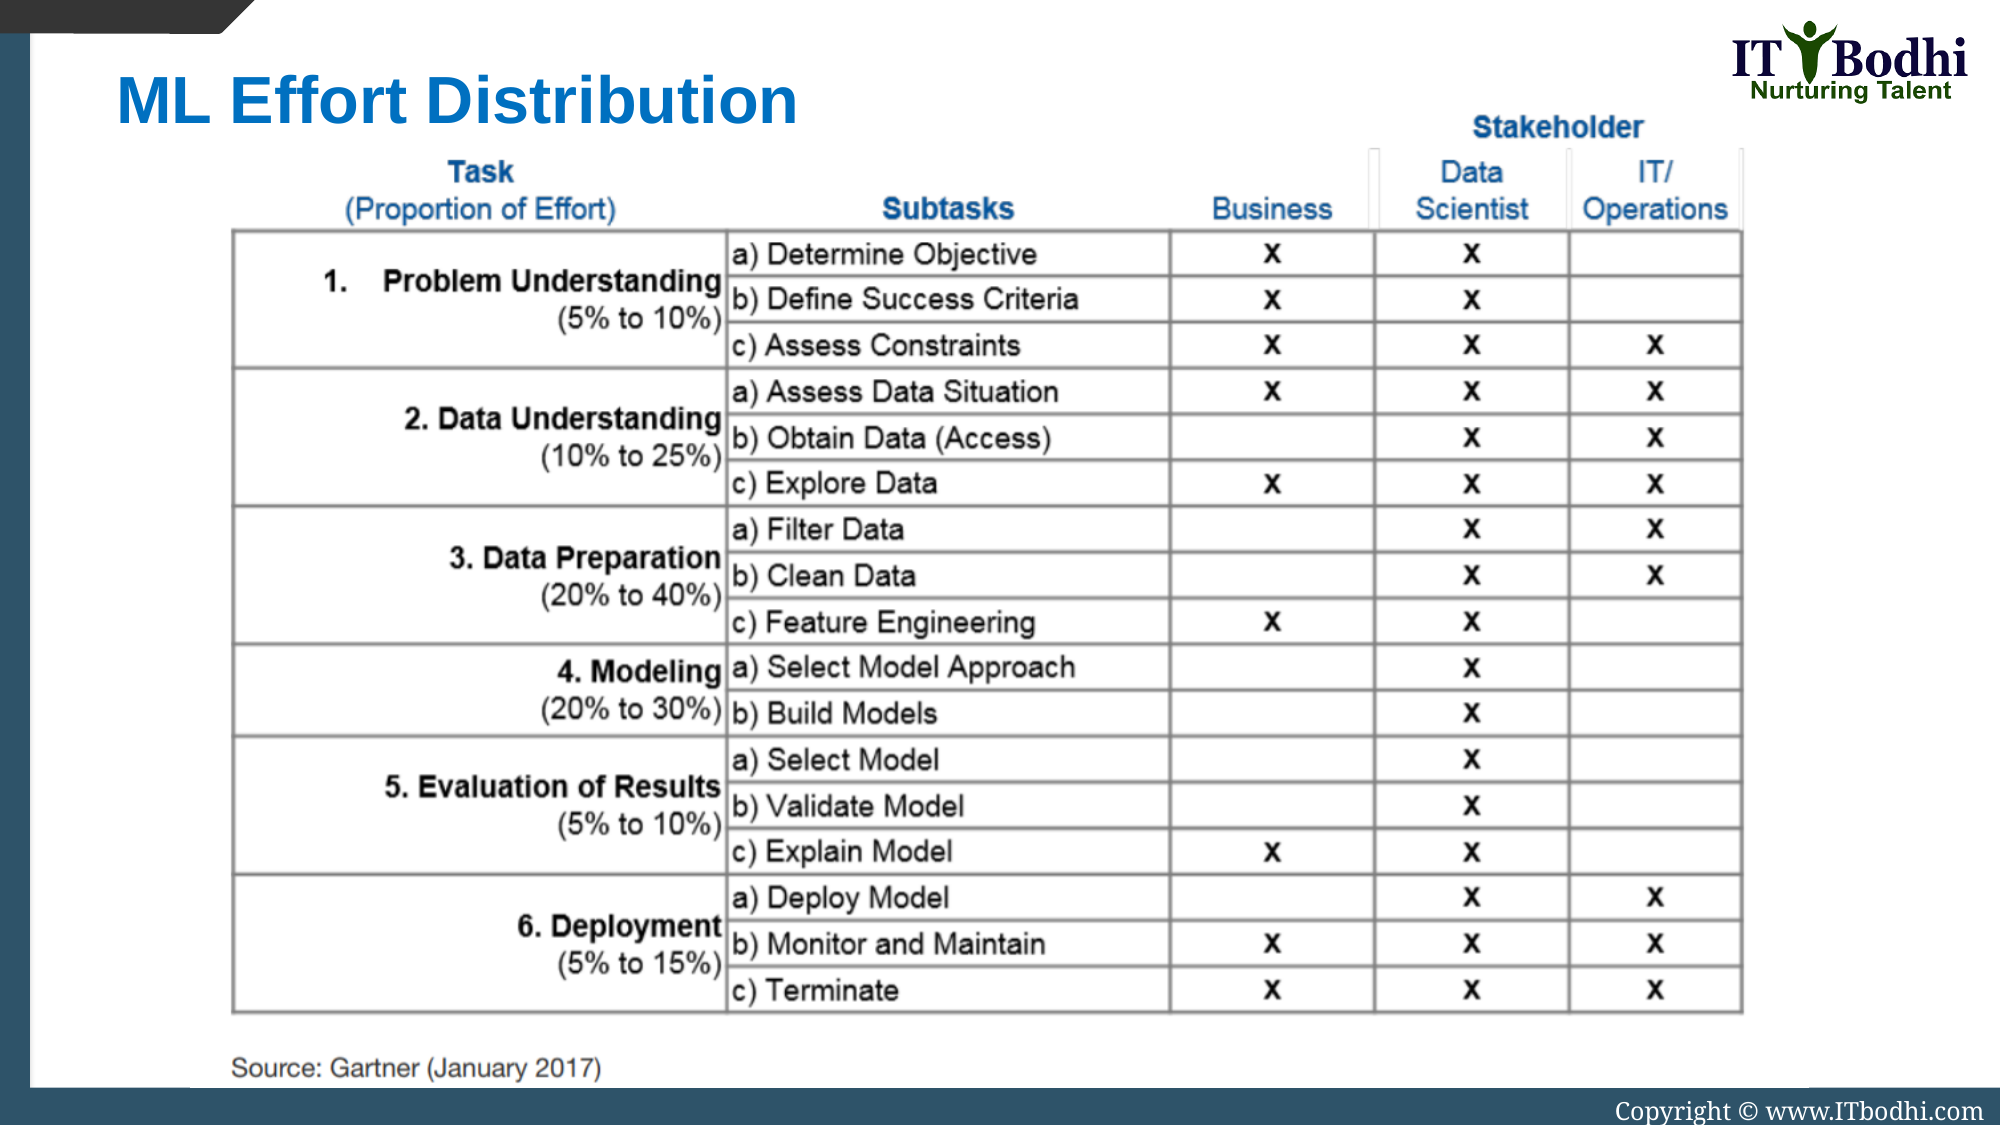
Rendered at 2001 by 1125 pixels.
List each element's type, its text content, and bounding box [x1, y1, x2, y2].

picture [190, 15, 1976, 1088]
text_box ML Effort Distribution [101, 49, 825, 145]
text_box Copyright © www.ITbodhi.com [0, 1087, 2000, 1125]
